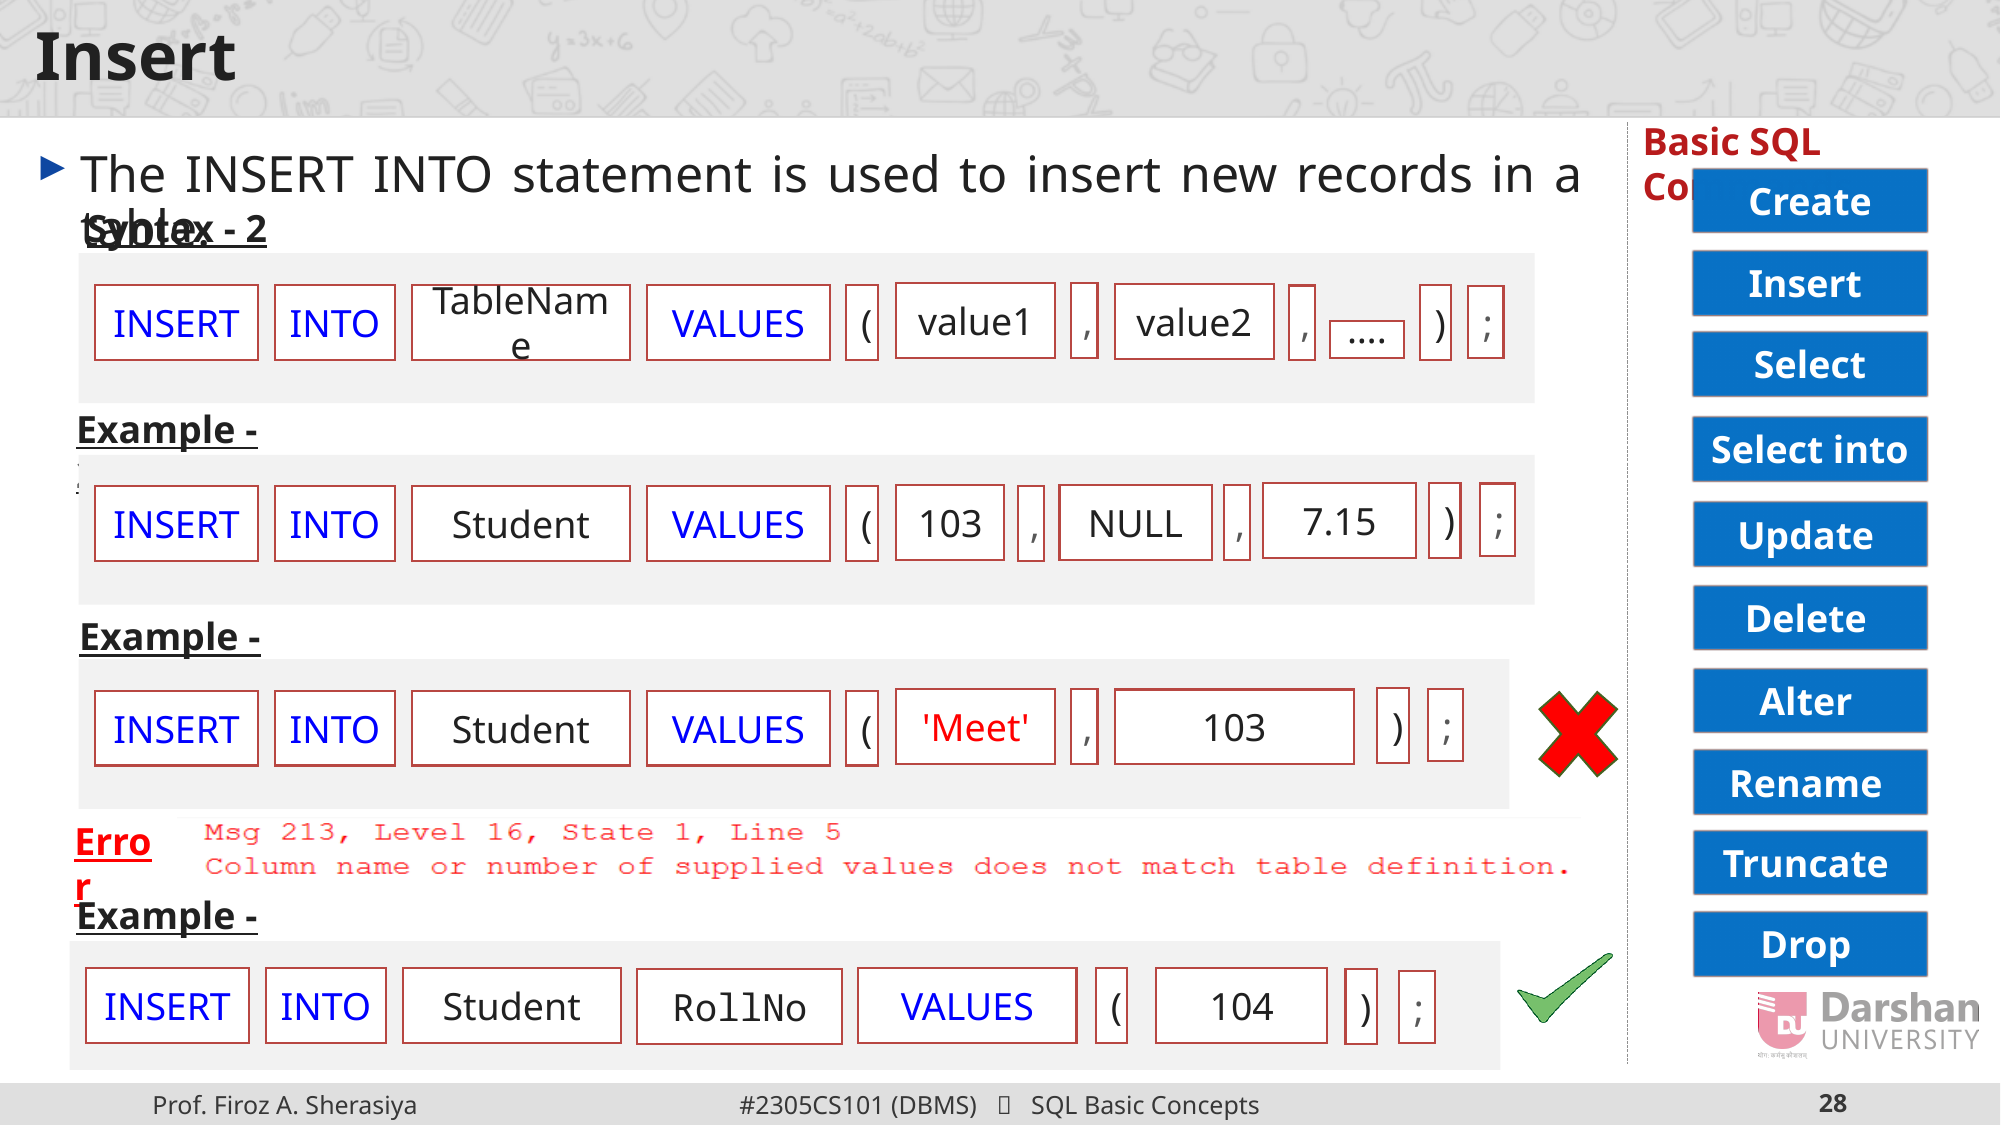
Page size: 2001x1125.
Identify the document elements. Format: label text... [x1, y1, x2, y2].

text_box Student [411, 690, 631, 767]
text_box ( [845, 485, 879, 562]
text_box INTO [265, 967, 387, 1044]
text_box Student [411, 485, 631, 562]
list The INSERT INTO statement is used to insert new records in a table. [21, 141, 1599, 1059]
text_box ) [1376, 687, 1410, 764]
text_box Syntax - 2 [72, 197, 298, 258]
text_box INTO [274, 284, 396, 361]
text_box Create [1693, 169, 1927, 231]
text_box Truncate [1695, 832, 1926, 893]
text_box INSERT [94, 284, 259, 361]
text_box Student [402, 967, 622, 1044]
text_box Update [1695, 503, 1926, 565]
text_box Delete [1695, 587, 1926, 648]
text_box VALUES [646, 485, 831, 562]
text_box VALUES [646, 690, 831, 767]
text_box 'Meet' [895, 688, 1056, 765]
text_box INSERT [94, 485, 259, 562]
title Insert [0, 0, 2000, 117]
text_box RollNo [636, 968, 843, 1045]
text_box TableName [411, 284, 631, 361]
text_box 7.15 [1262, 482, 1417, 559]
text_box ; [1479, 482, 1516, 557]
text_box value1 [895, 282, 1056, 359]
text_box , [1288, 284, 1316, 361]
text_box Drop [1695, 913, 1926, 975]
text_box Example - 2 [61, 398, 287, 504]
text_box [69, 940, 1501, 1071]
text_box Example - 3 [64, 606, 290, 711]
text_box Select into [1694, 418, 1926, 480]
text_box NULL [1058, 484, 1213, 561]
text_box VALUES [646, 284, 831, 361]
text_box , [1223, 484, 1251, 561]
text_box Basic SQL Commands [1627, 111, 2000, 216]
text_box 103 [895, 484, 1005, 561]
text_box INSERT [85, 967, 250, 1044]
text_box , [1070, 282, 1099, 359]
text_box Select [1694, 333, 1926, 395]
text_box VALUES [857, 967, 1078, 1044]
text_box ) [1419, 284, 1452, 361]
text_box ; [1427, 688, 1464, 762]
text_box …. [1329, 320, 1405, 359]
text_box , [1017, 485, 1045, 562]
text_box Example - 4 [61, 884, 287, 990]
picture [177, 817, 1581, 884]
picture [1517, 953, 1613, 1023]
text_box Insert [1694, 252, 1926, 314]
text_box [1538, 690, 1619, 778]
text_box ) [1344, 968, 1378, 1045]
text_box ( [845, 284, 879, 361]
text_box ; [1398, 970, 1436, 1044]
text_box ; [1467, 285, 1505, 359]
text_box [78, 658, 1510, 810]
text_box ( [1095, 967, 1128, 1044]
text_box INTO [274, 485, 396, 562]
text_box ) [1428, 482, 1462, 559]
text_box ( [845, 690, 879, 767]
text_box INTO [274, 690, 396, 767]
text_box Error [59, 811, 173, 916]
text_box value2 [1114, 283, 1275, 360]
text_box INSERT [94, 690, 259, 767]
text_box [78, 252, 1536, 404]
text_box Alter [1695, 670, 1926, 731]
text_box Rename [1695, 751, 1926, 813]
text_box , [1070, 688, 1099, 765]
text_box [78, 454, 1536, 606]
text_box Basic SQL Commands [1758, 992, 1979, 1059]
text_box 104 [1155, 967, 1328, 1044]
text_box 103 [1114, 688, 1355, 765]
